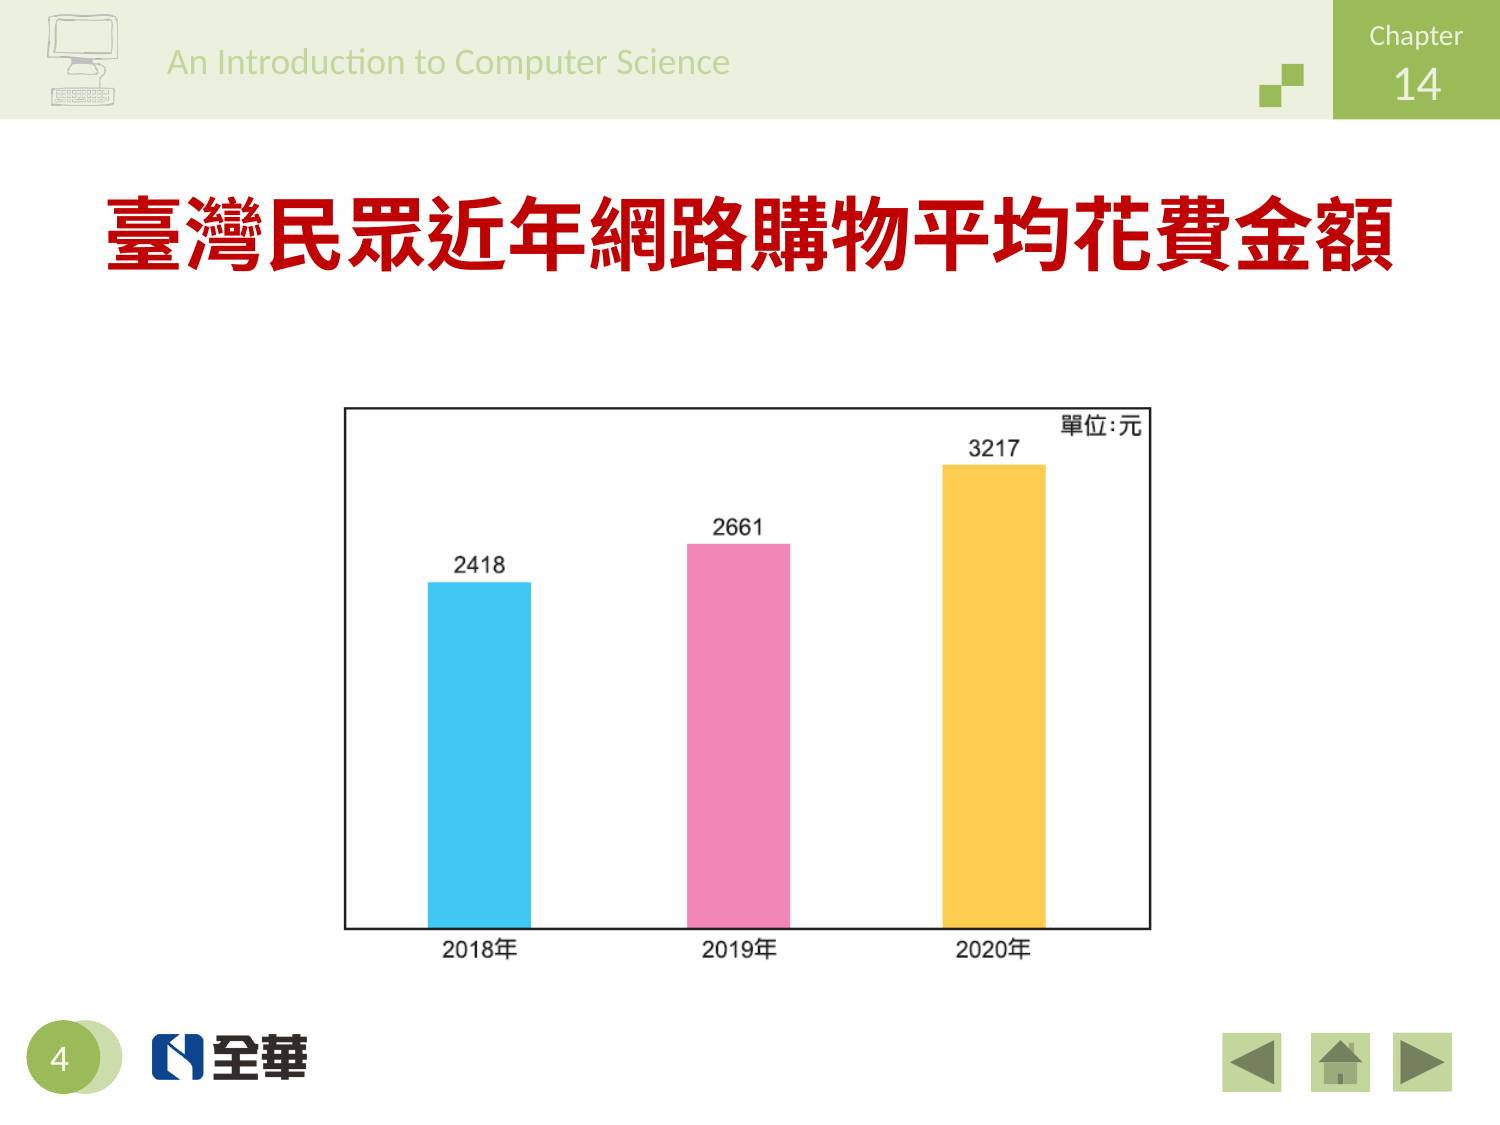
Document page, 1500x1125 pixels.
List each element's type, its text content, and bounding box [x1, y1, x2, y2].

picture [331, 399, 1167, 971]
picture [47, 14, 118, 106]
title 臺灣民眾近年網路購物平均花費金額 [75, 138, 1425, 327]
picture [152, 1034, 307, 1080]
